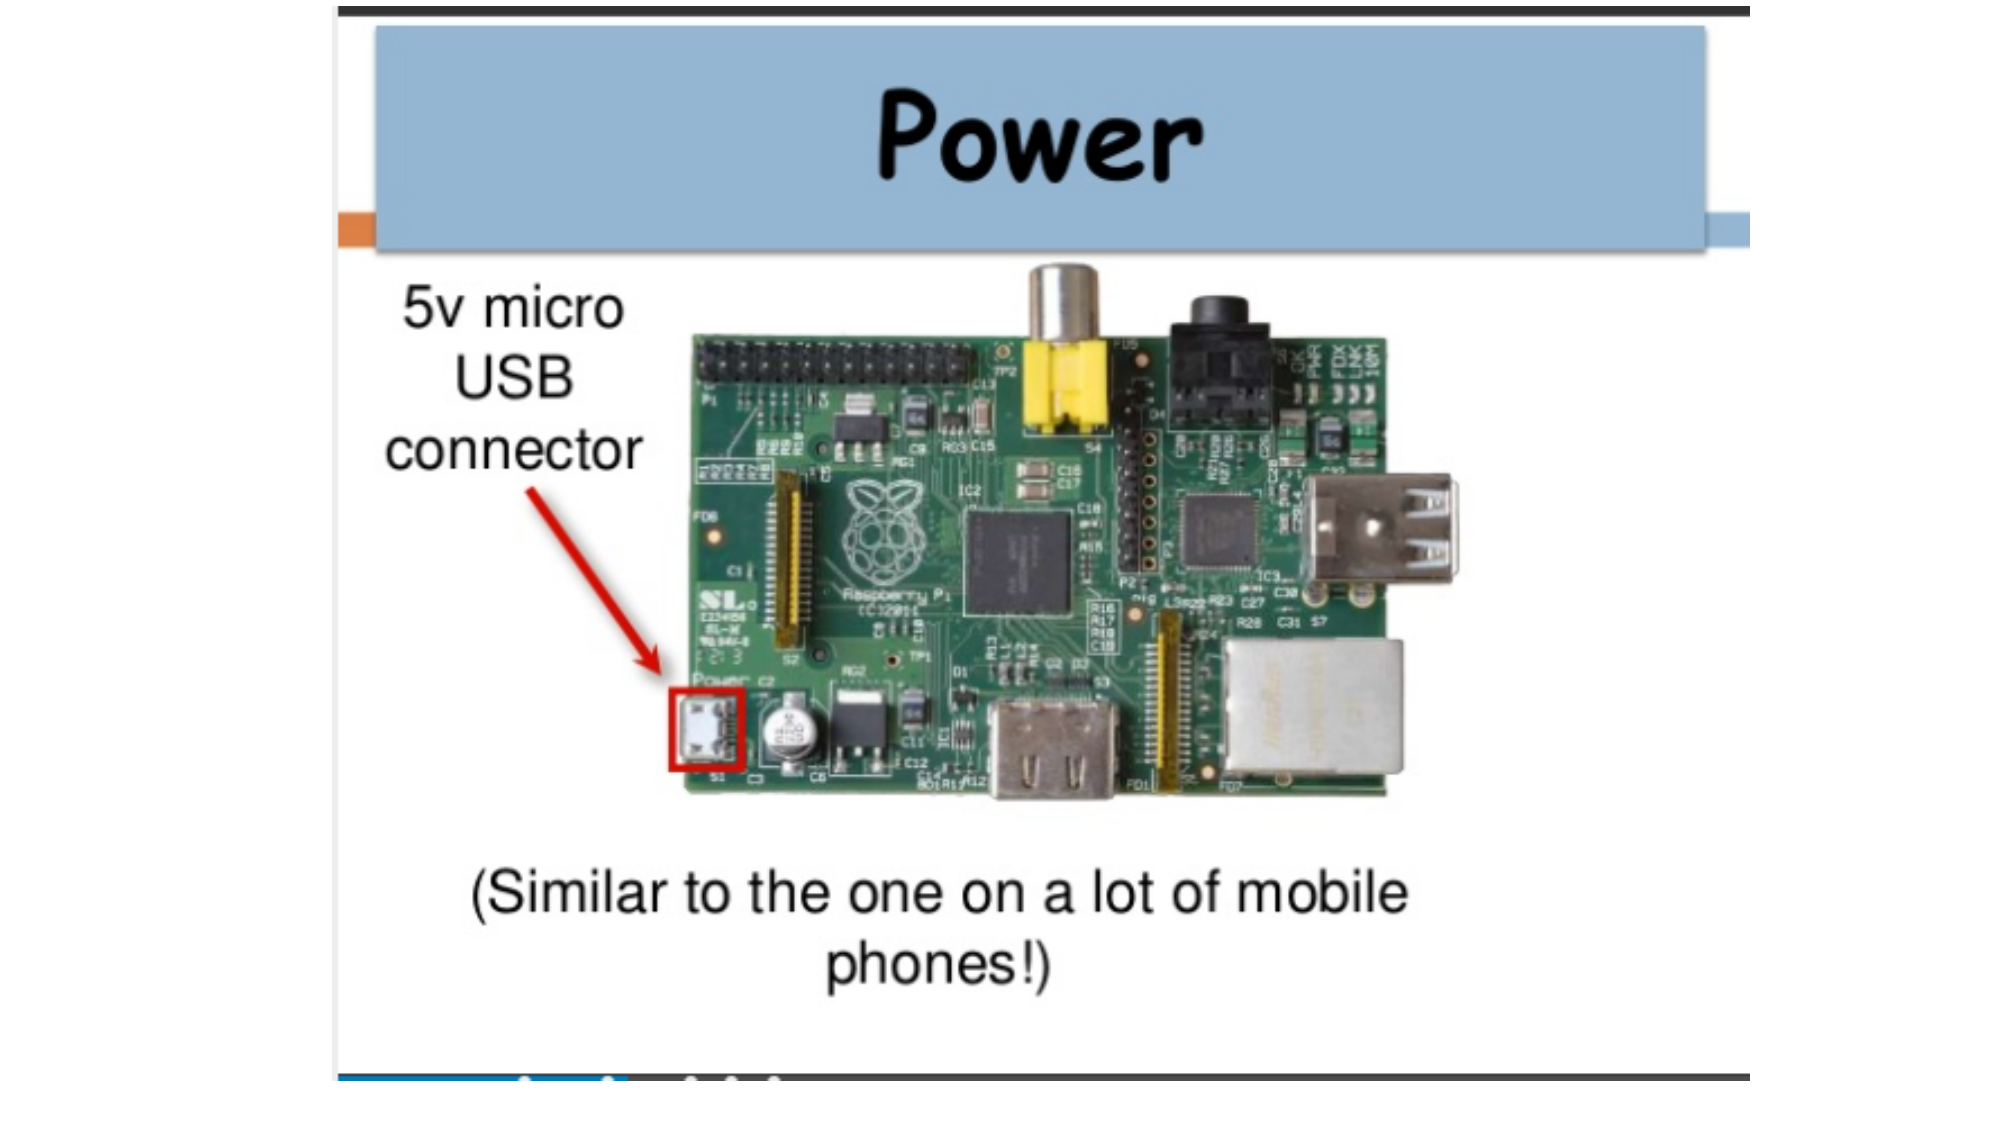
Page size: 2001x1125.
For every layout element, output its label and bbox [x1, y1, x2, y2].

picture [332, 6, 1750, 1081]
